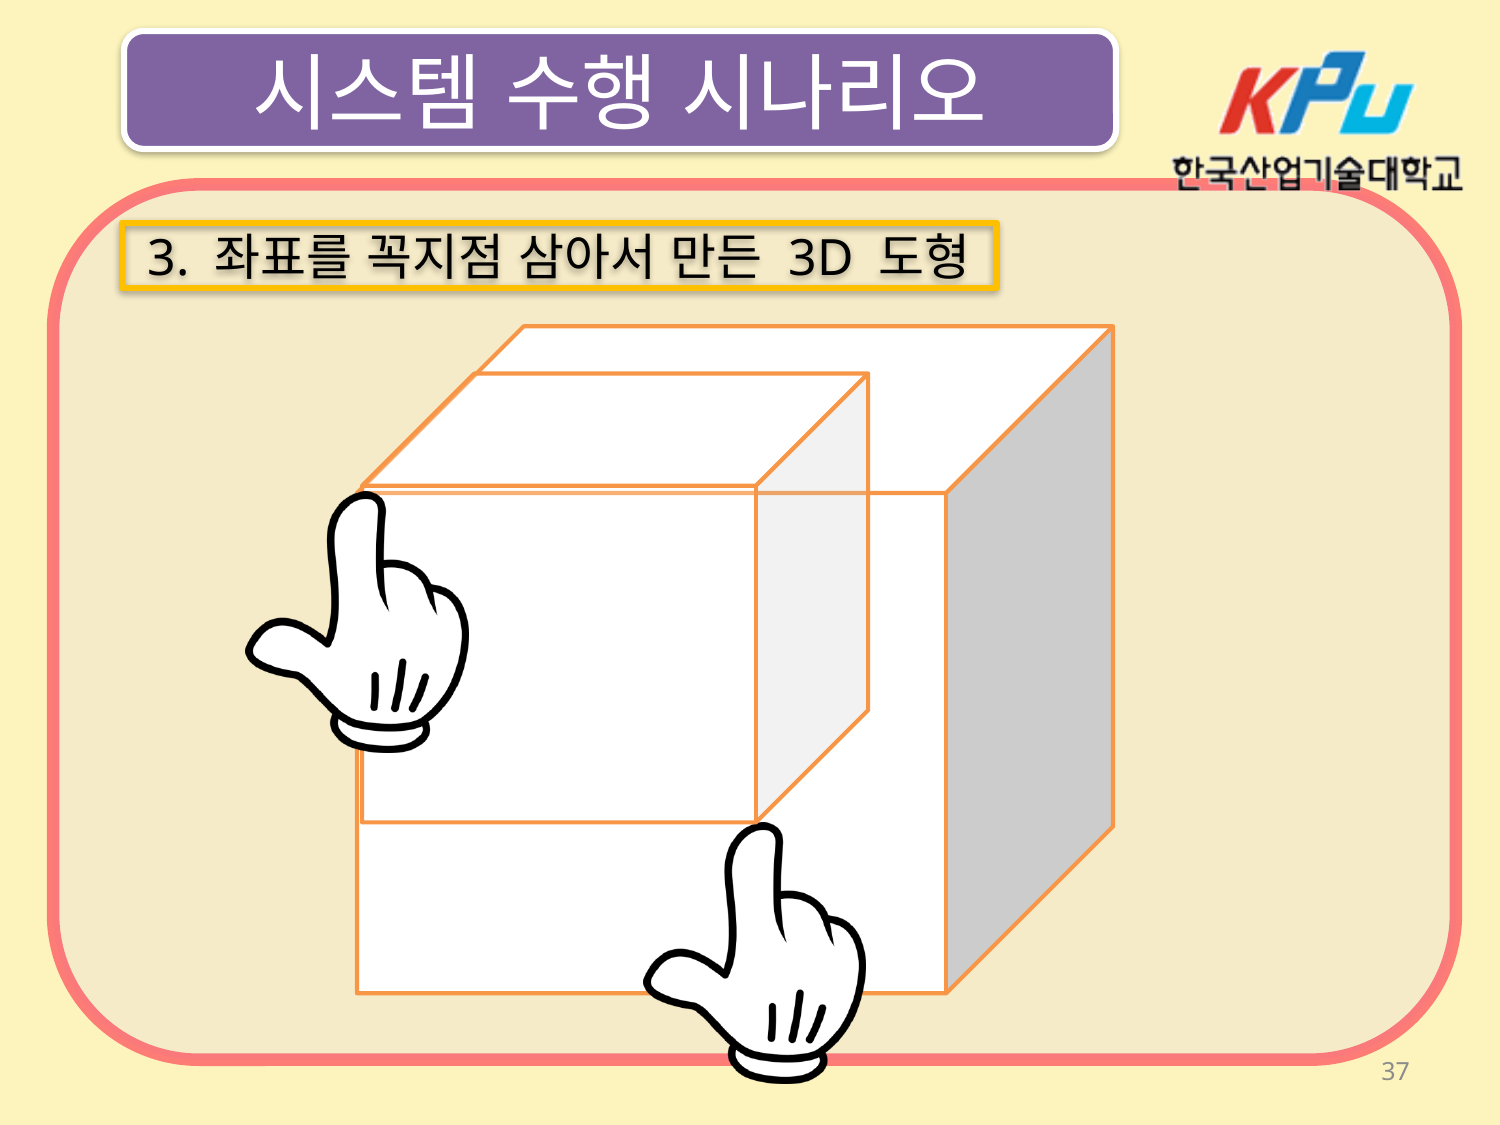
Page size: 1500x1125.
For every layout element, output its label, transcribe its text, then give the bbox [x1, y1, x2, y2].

picture [1115, 34, 1500, 194]
text_box 3 [483, 329, 1106, 490]
text_box [354, 762, 638, 996]
picture [642, 822, 867, 1085]
text_box 4 [369, 376, 861, 483]
text_box [360, 371, 871, 825]
text_box [50, 182, 1459, 1062]
text_box 시스템 수행 시나리오 [120, 27, 1113, 153]
text_box 3. 좌표를 꼭지점 삼아서 만든 3D 도형 [122, 222, 997, 289]
picture [245, 491, 469, 754]
text_box [476, 324, 1116, 996]
slide_number 37 [1074, 1042, 1425, 1103]
